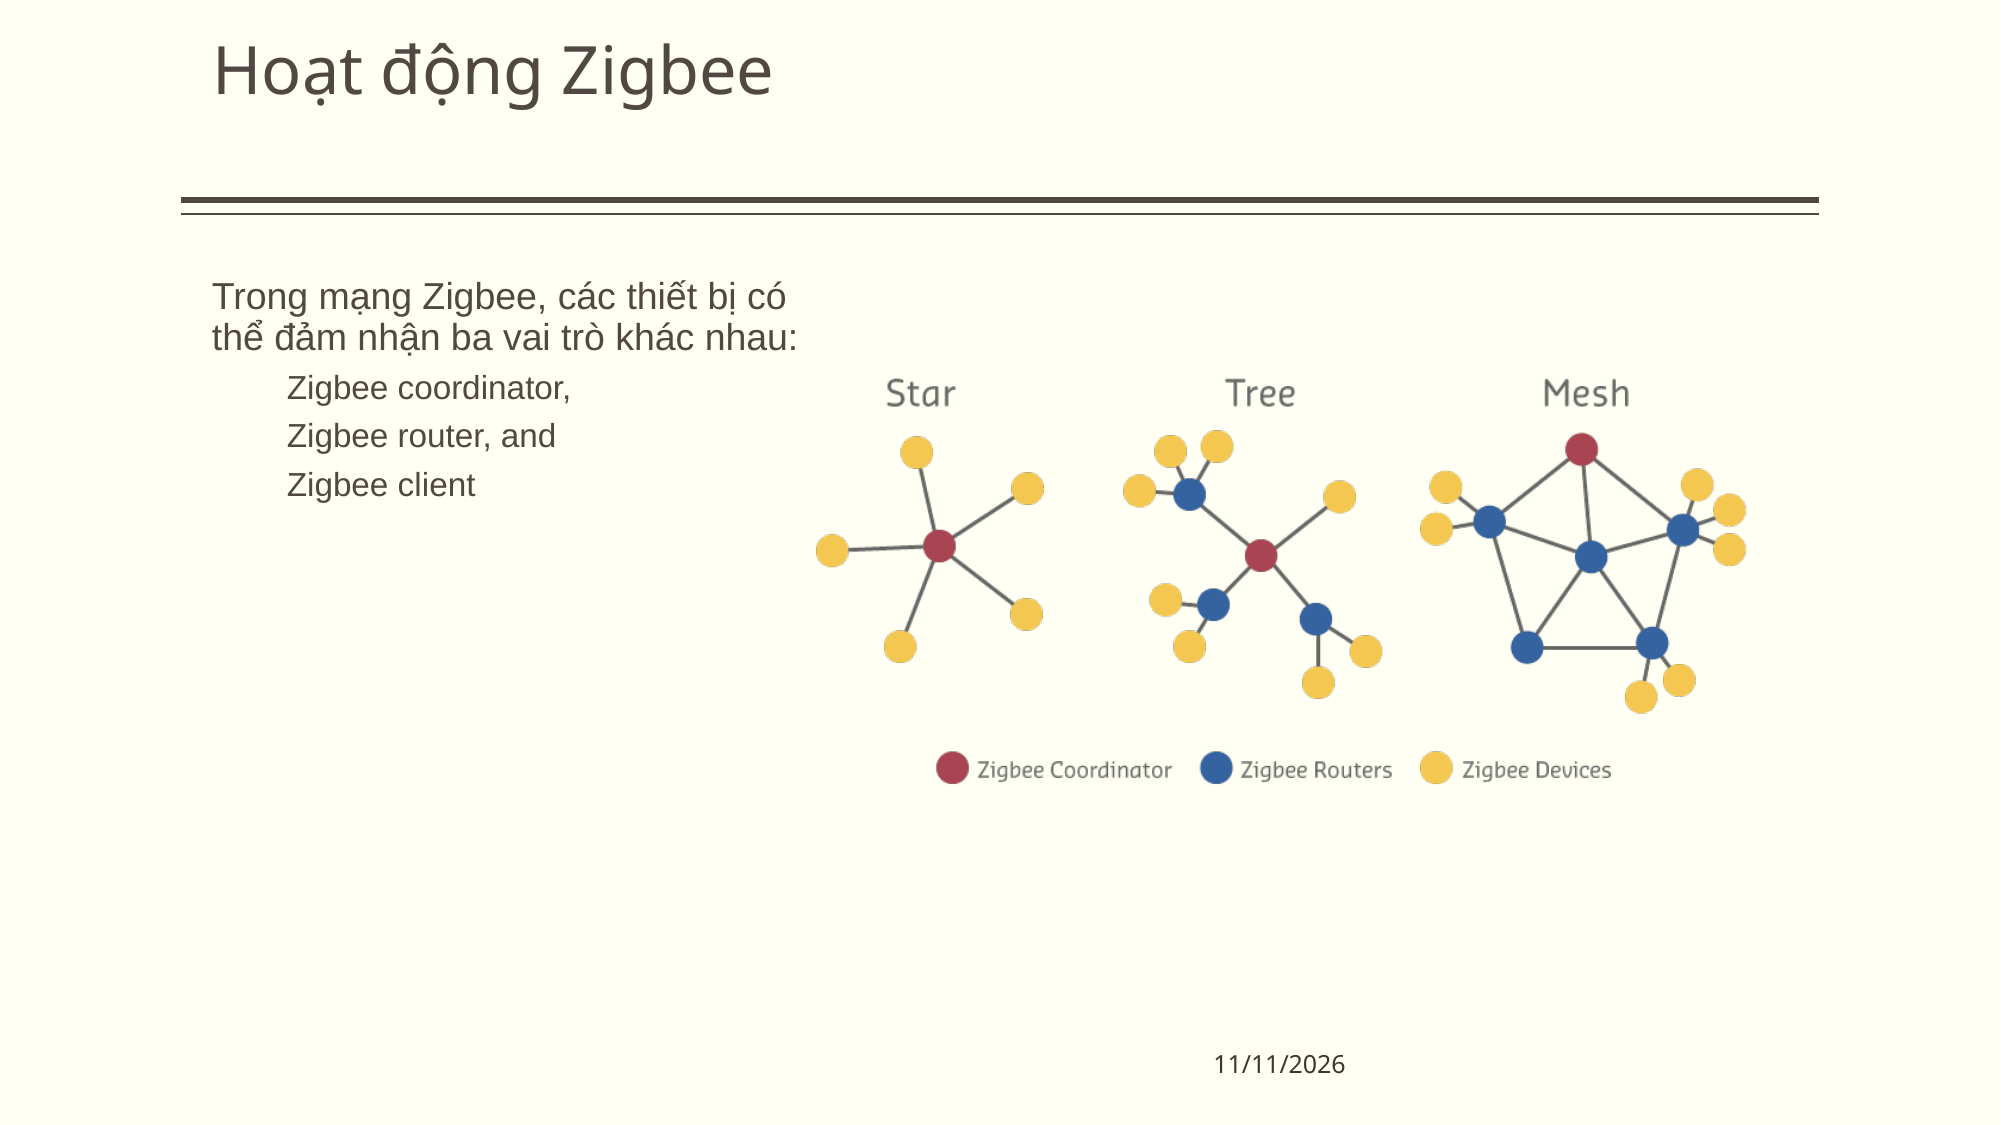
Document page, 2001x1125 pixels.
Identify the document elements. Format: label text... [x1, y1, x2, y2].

title Hoạt động Zigbee [212, 29, 1788, 202]
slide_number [1213, 1040, 1788, 1091]
picture [802, 355, 1755, 814]
list Trong mạng Zigbee, các thiết bị có thể đảm nhận ba vai trò khác nhau: Zigbee coordinator, Zigbee router, and Zigbee client [211, 269, 803, 900]
